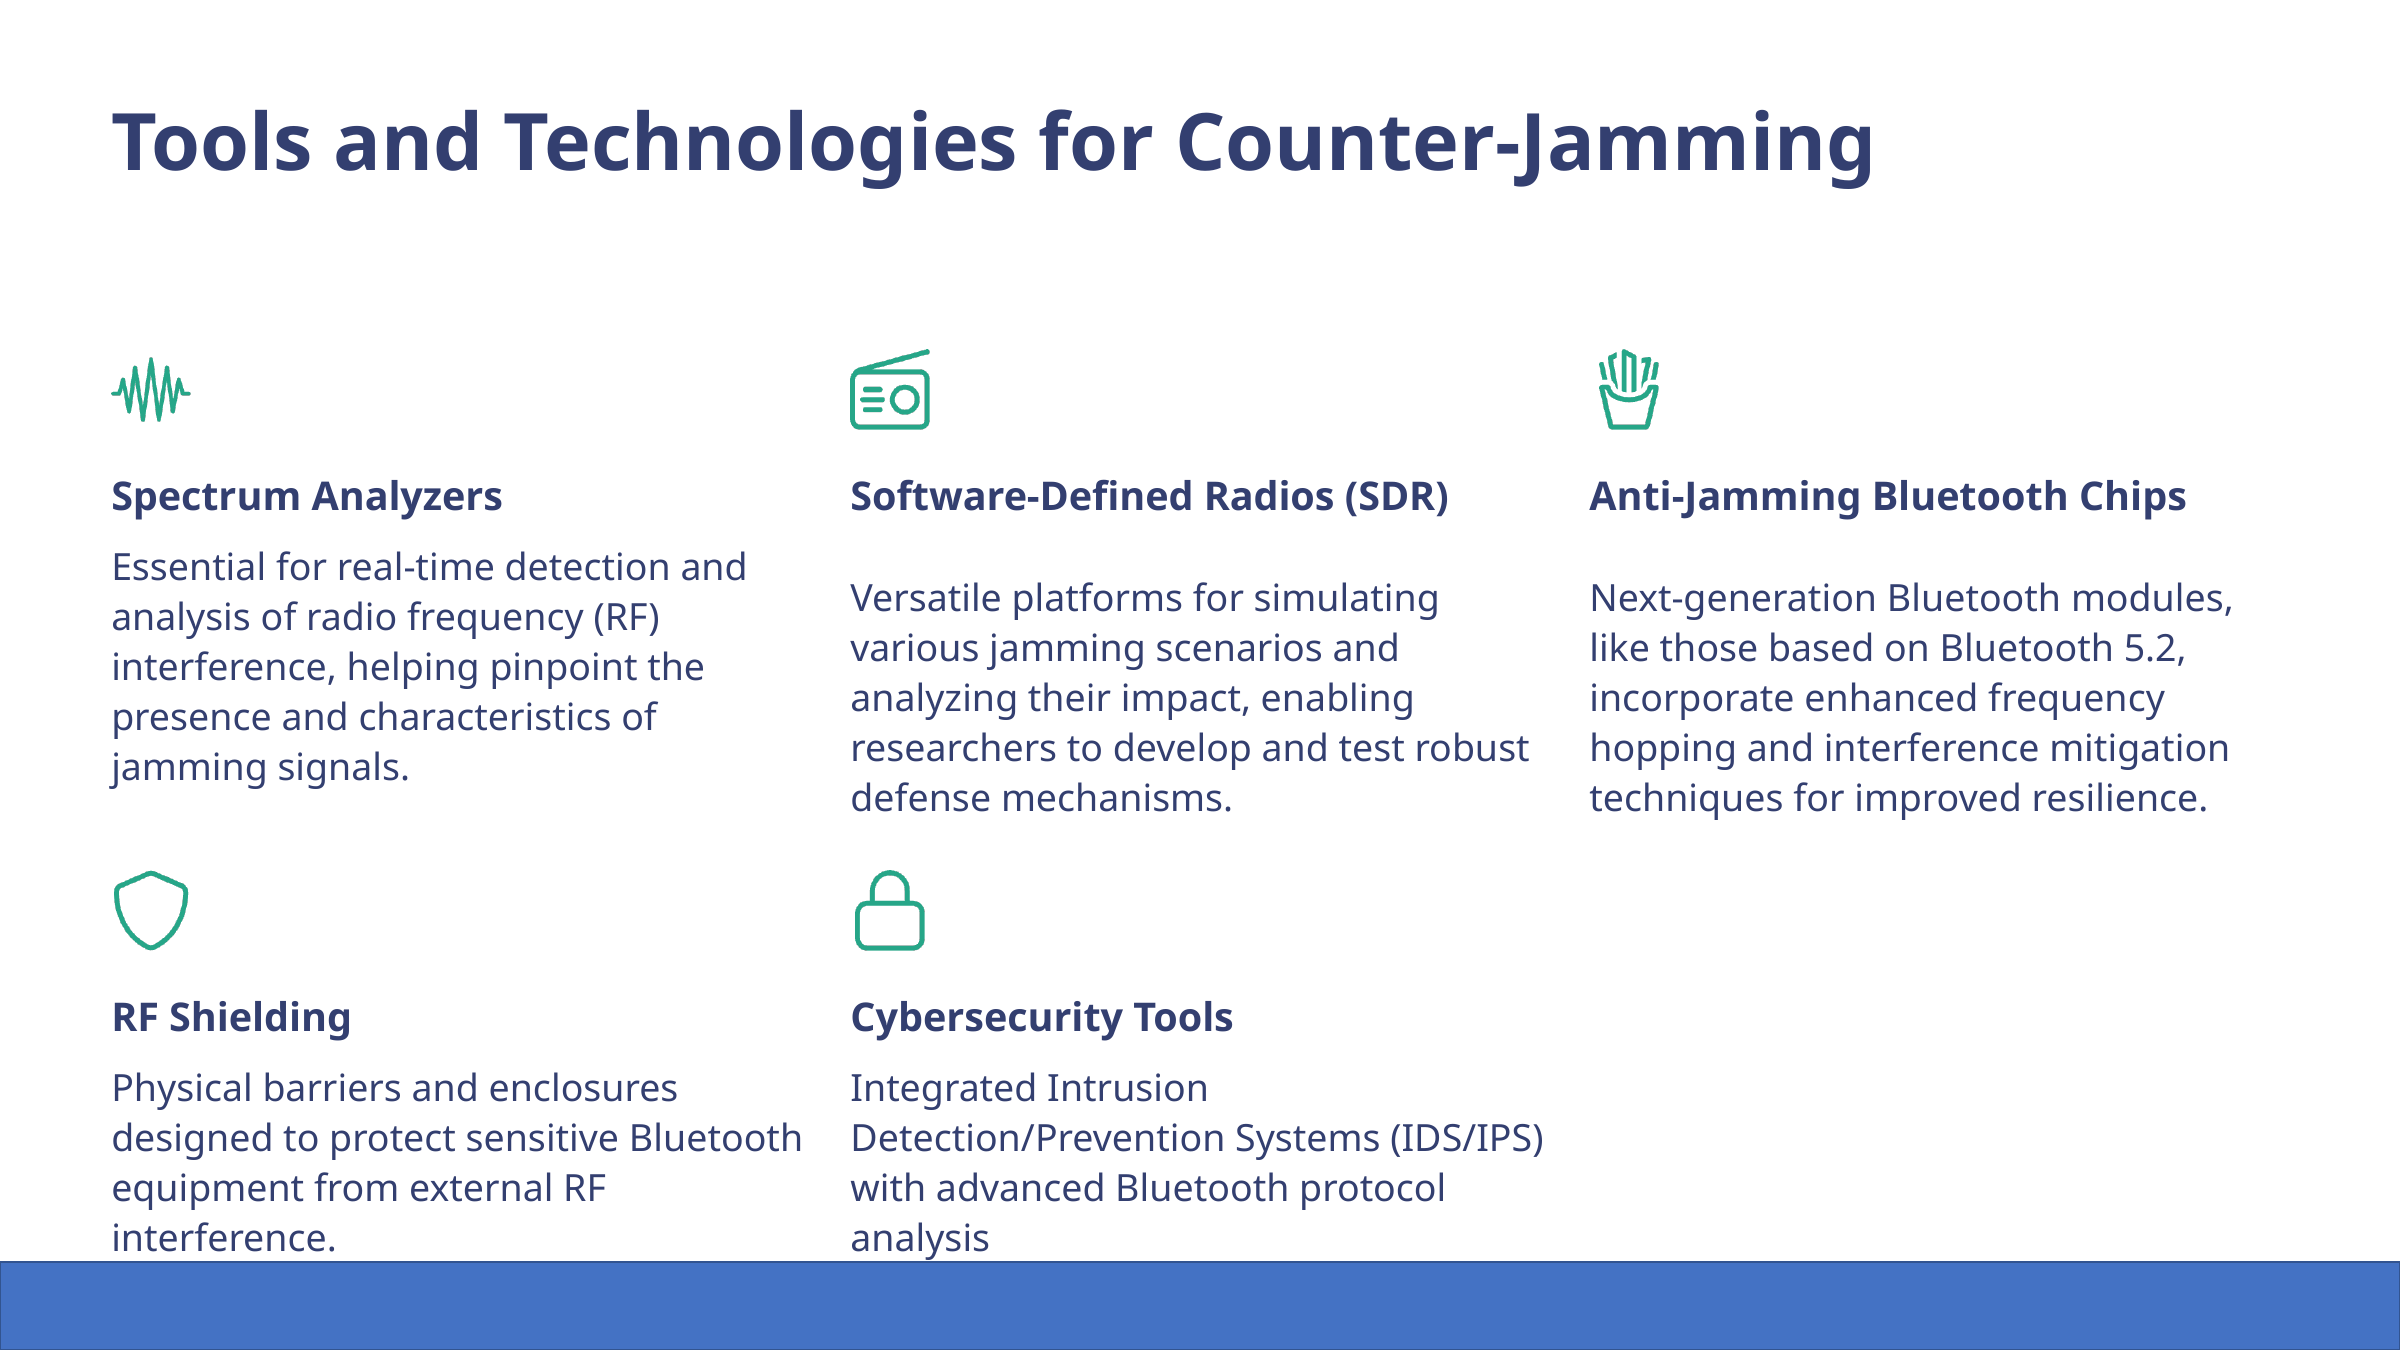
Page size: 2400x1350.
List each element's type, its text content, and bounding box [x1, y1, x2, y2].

text_box Next-generation Bluetooth modules, like those based on Bluetooth 5.2, incorporate enhanced frequency hopping and interference mitigation techniques for improved resilience. [1589, 568, 2289, 792]
text_box Spectrum Analyzers [111, 469, 623, 519]
picture [1589, 349, 1669, 430]
text_box Physical barriers and enclosures designed to protect sensitive Bluetooth equipment from external RF interference. [111, 1058, 811, 1261]
text_box RF Shielding [111, 990, 509, 1040]
text_box Software-Defined Radios (SDR) [850, 469, 1550, 568]
text_box Essential for real-time detection and analysis of radio frequency (RF) interference, helping pinpoint the presence and characteristics of jamming signals. [111, 537, 811, 742]
text_box Integrated Intrusion Detection/Prevention Systems (IDS/IPS) with advanced Bluetooth protocol analysis [850, 1058, 1550, 1261]
text_box Anti-Jamming Bluetooth Chips [1589, 469, 2289, 568]
picture [850, 349, 930, 430]
picture [111, 870, 191, 951]
text_box Versatile platforms for simulating various jamming scenarios and analyzing their impact, enabling researchers to develop and test robust defense mechanisms. [850, 568, 1550, 792]
picture [850, 870, 930, 951]
text_box [0, 1261, 2400, 1350]
text_box Tools and Technologies for Counter-Jamming [111, 87, 2289, 287]
text_box Cybersecurity Tools [850, 990, 1350, 1040]
picture [111, 349, 191, 430]
